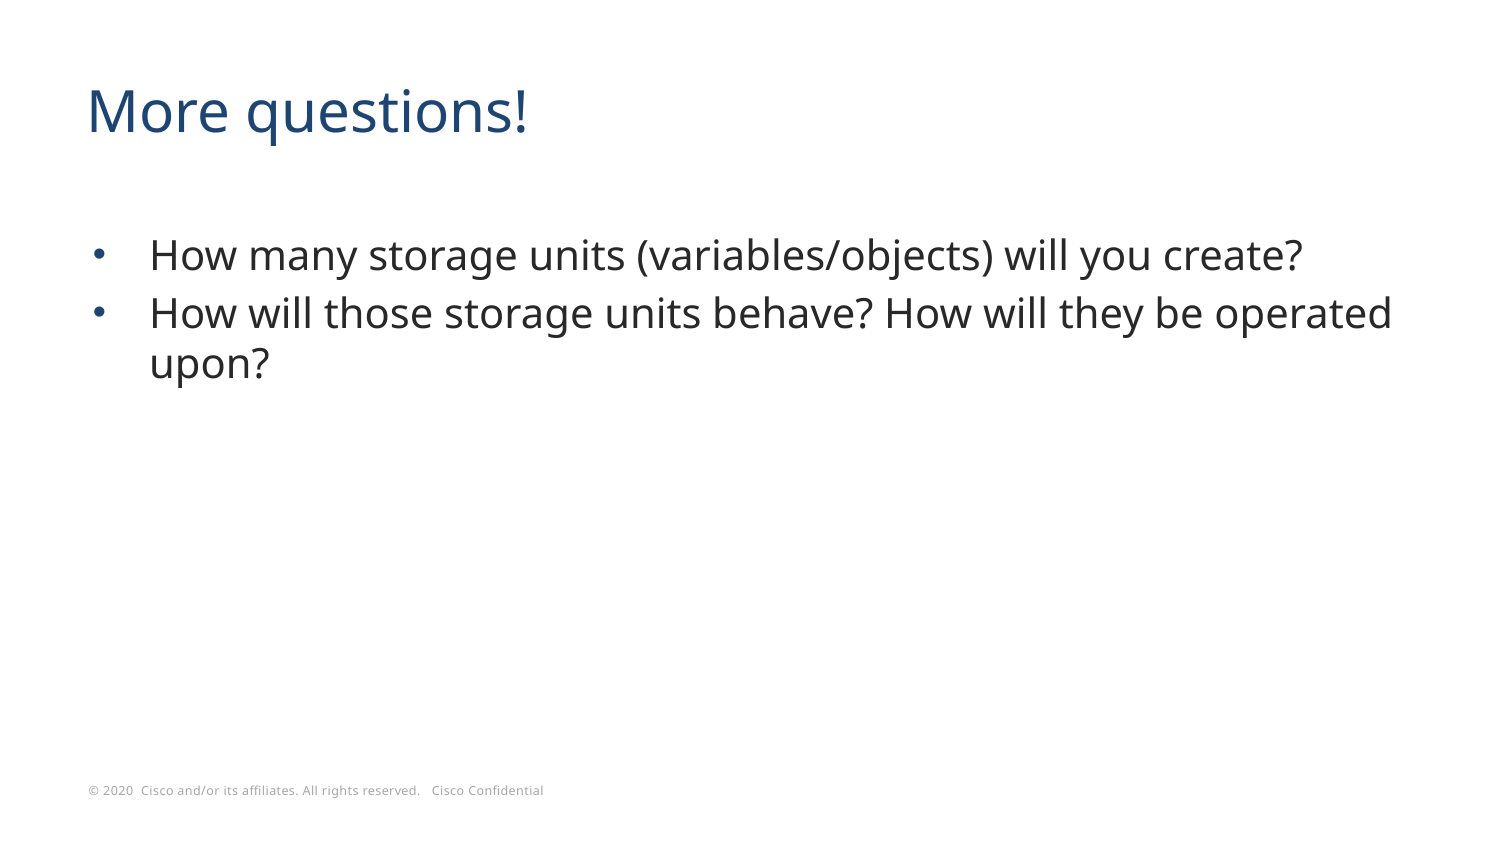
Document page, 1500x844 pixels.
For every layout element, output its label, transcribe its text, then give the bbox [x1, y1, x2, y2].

title More questions! [71, 55, 1441, 176]
list How many storage units (variables/objects) will you create? How will those storage units behave? How will they be operated upon? [77, 221, 1437, 726]
